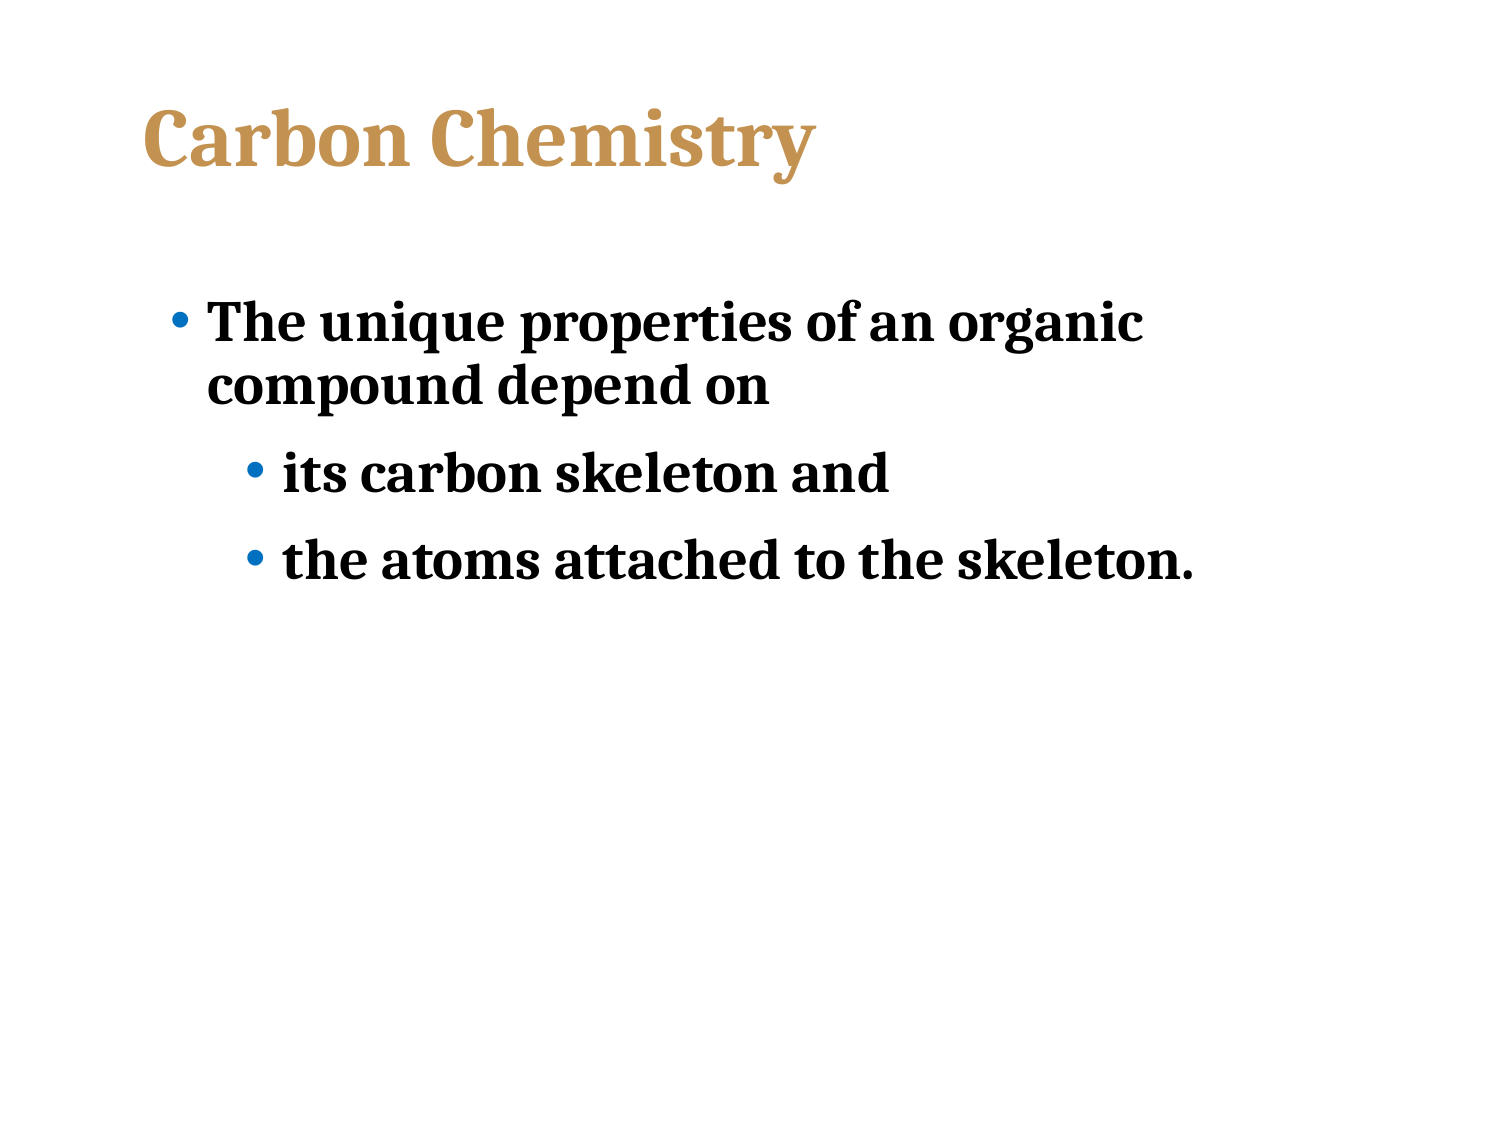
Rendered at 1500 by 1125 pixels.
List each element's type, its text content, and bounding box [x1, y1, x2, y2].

title Carbon Chemistry [128, 87, 1137, 245]
list The unique properties of an organic compound depend on its carbon skeleton and the atoms attached to the skeleton. [155, 283, 1375, 965]
